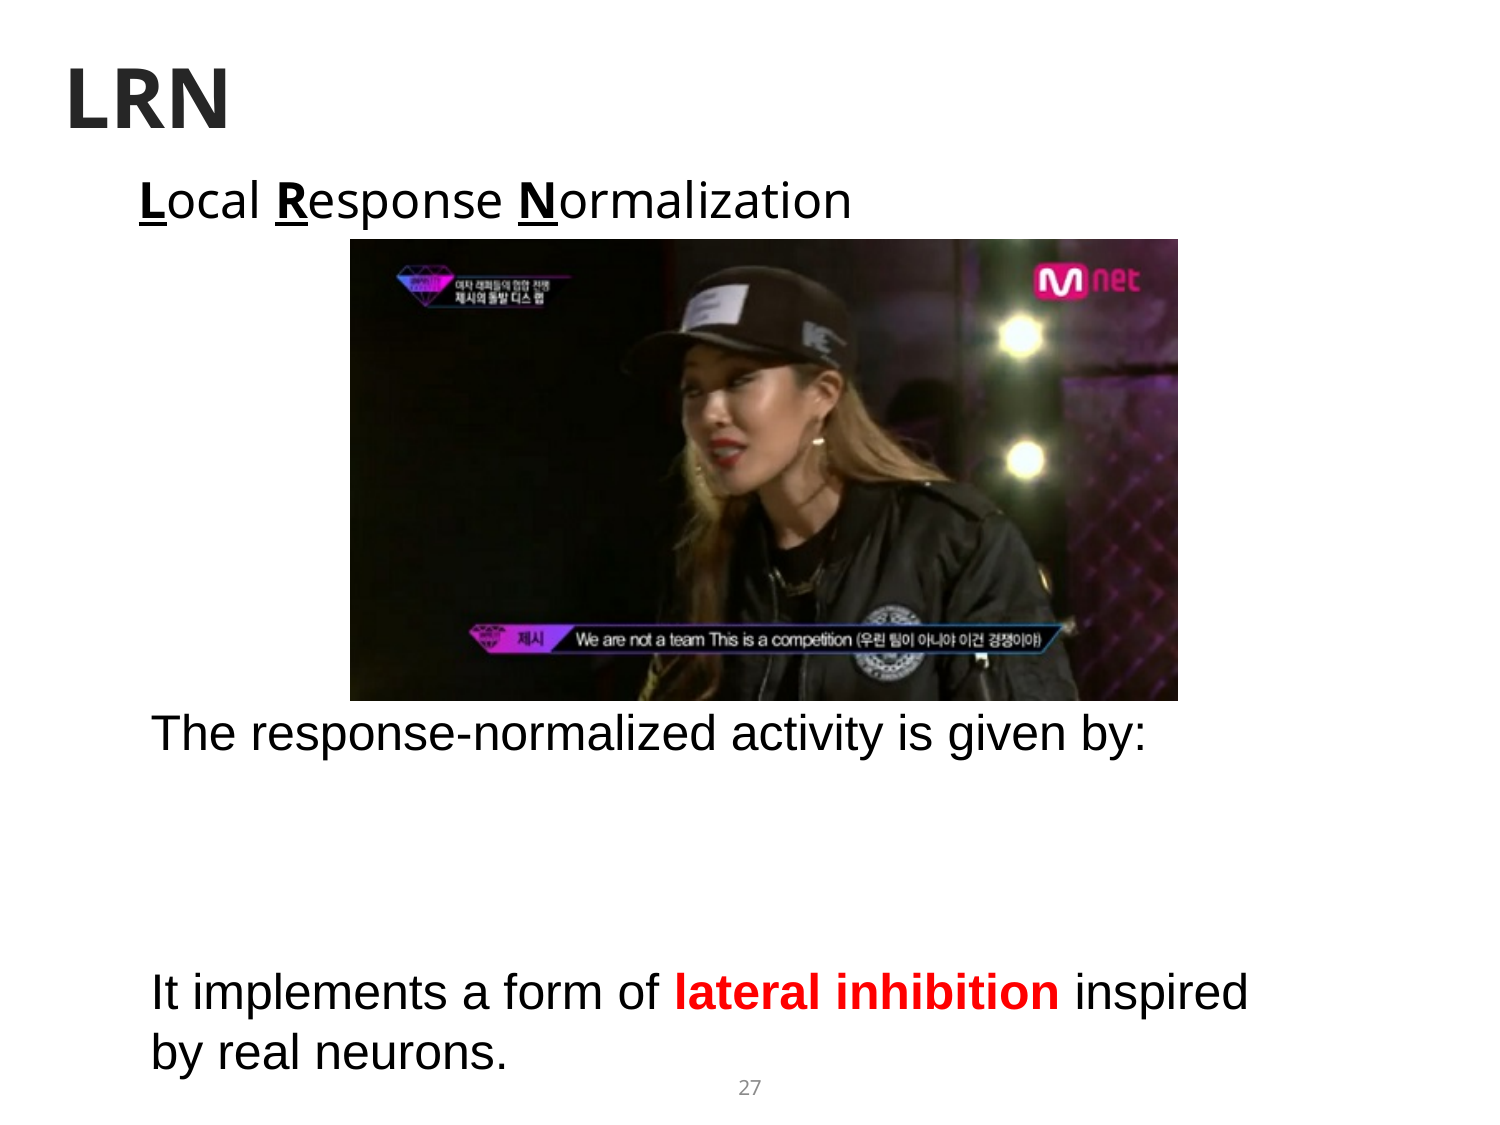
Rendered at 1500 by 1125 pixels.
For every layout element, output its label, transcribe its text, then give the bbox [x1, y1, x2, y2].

picture [349, 238, 1178, 701]
text_box It implements a form of lateral inhibition inspired by real neurons. [135, 952, 1306, 1087]
title LRN [48, 41, 1456, 149]
slide_number 27 [575, 1087, 925, 1119]
text_box Local Response Normalization [123, 160, 869, 236]
